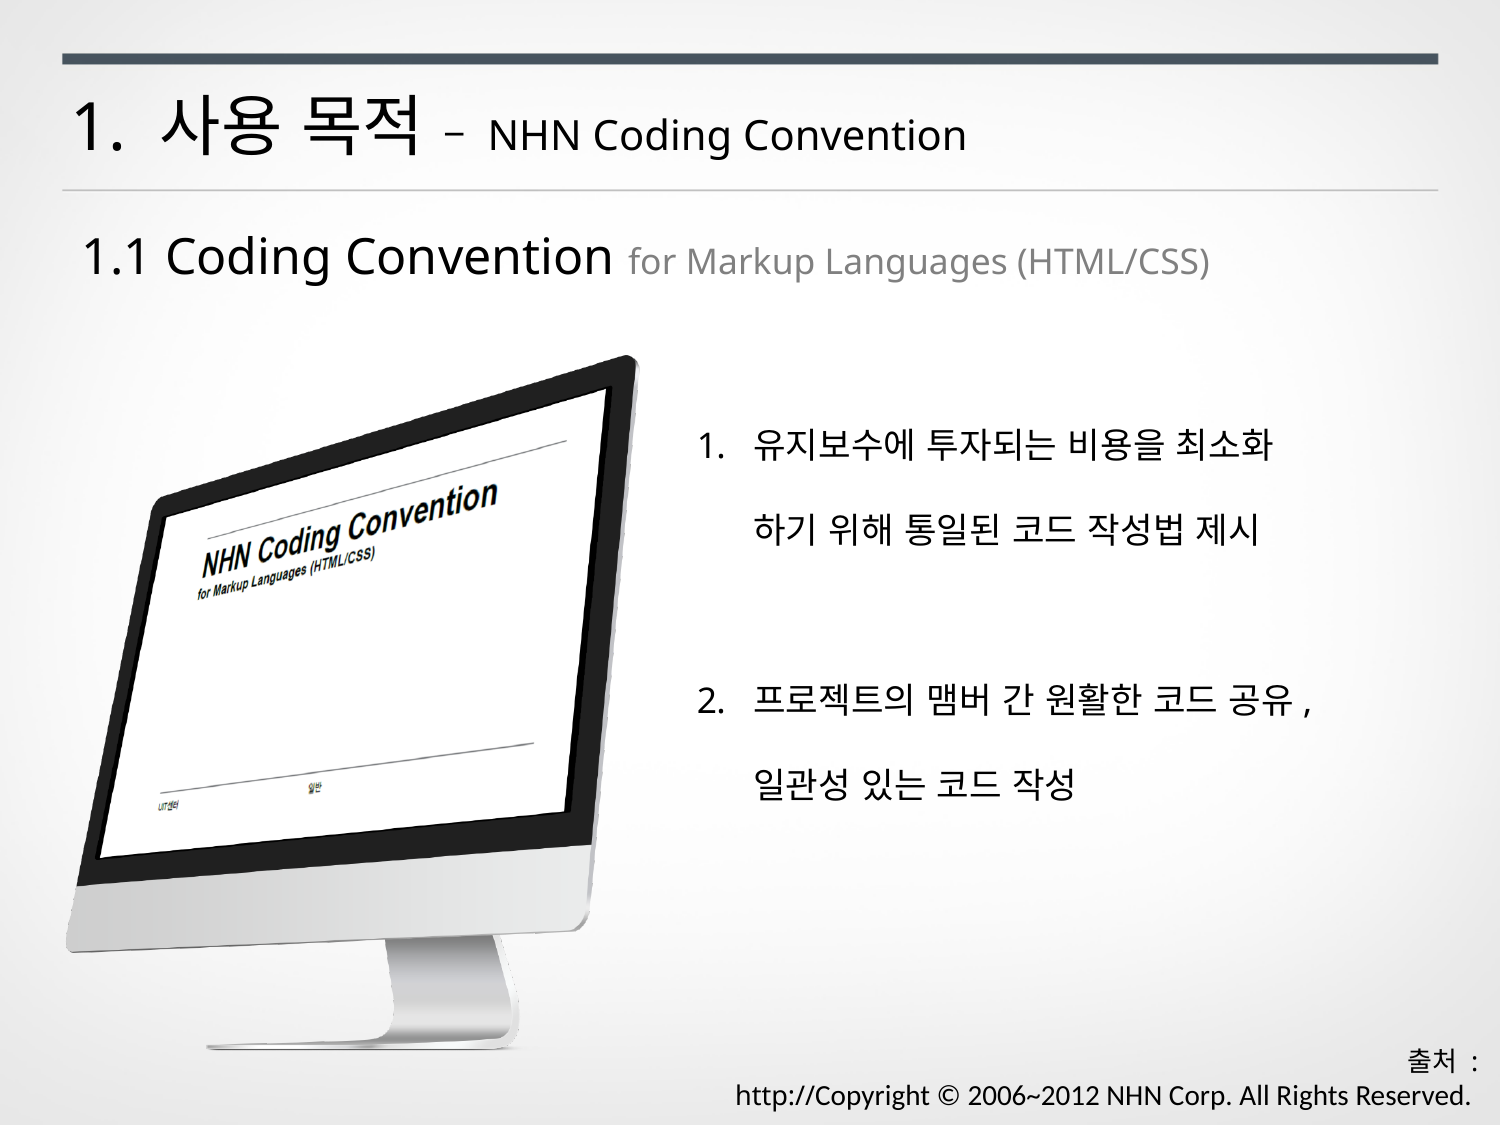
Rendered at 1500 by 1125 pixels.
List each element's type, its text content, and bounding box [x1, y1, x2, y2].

text_box 출처 : http://Copyright © 2006~2012 NHN Corp. All Rights Reserved. [227, 1036, 1500, 1119]
text_box 1. 사용 목적 – NHN Coding Convention [70, 76, 1231, 175]
text_box 1.1 Coding Convention for Markup Languages (HTML/CSS) [66, 217, 1225, 292]
text_box 유지보수에 투자되는 비용을 최소화 하기 위해 통일된 코드 작성법 제시 프로젝트의 맴버 간 원활한 코드 공유, 일관성 있는 코드 작성 [682, 373, 1456, 814]
picture [0, 0, 1500, 1125]
